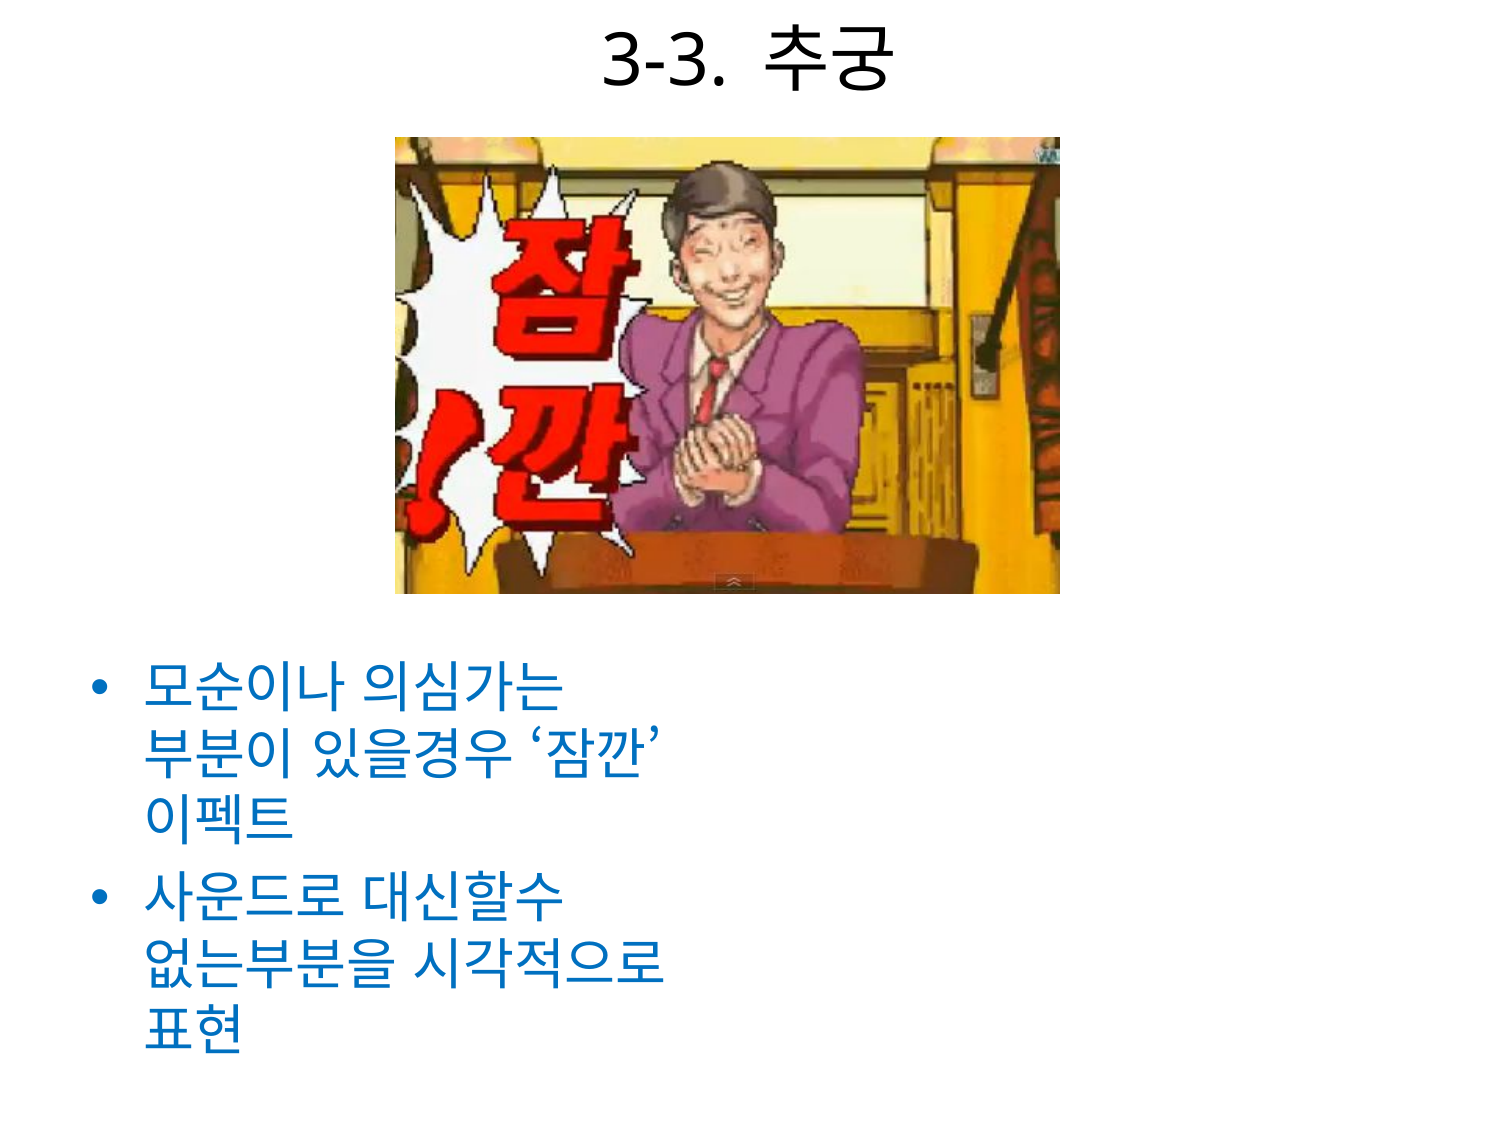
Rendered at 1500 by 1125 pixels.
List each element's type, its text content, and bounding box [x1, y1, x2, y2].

title 3-3. 추궁 [74, 4, 1425, 109]
picture [395, 136, 1060, 594]
list 모순이나 의심가는 부분이 있을경우 ‘잠깐’ 이펙트 사운드로 대신할수 없는부분을 시각적으로 표현 [75, 645, 738, 1071]
